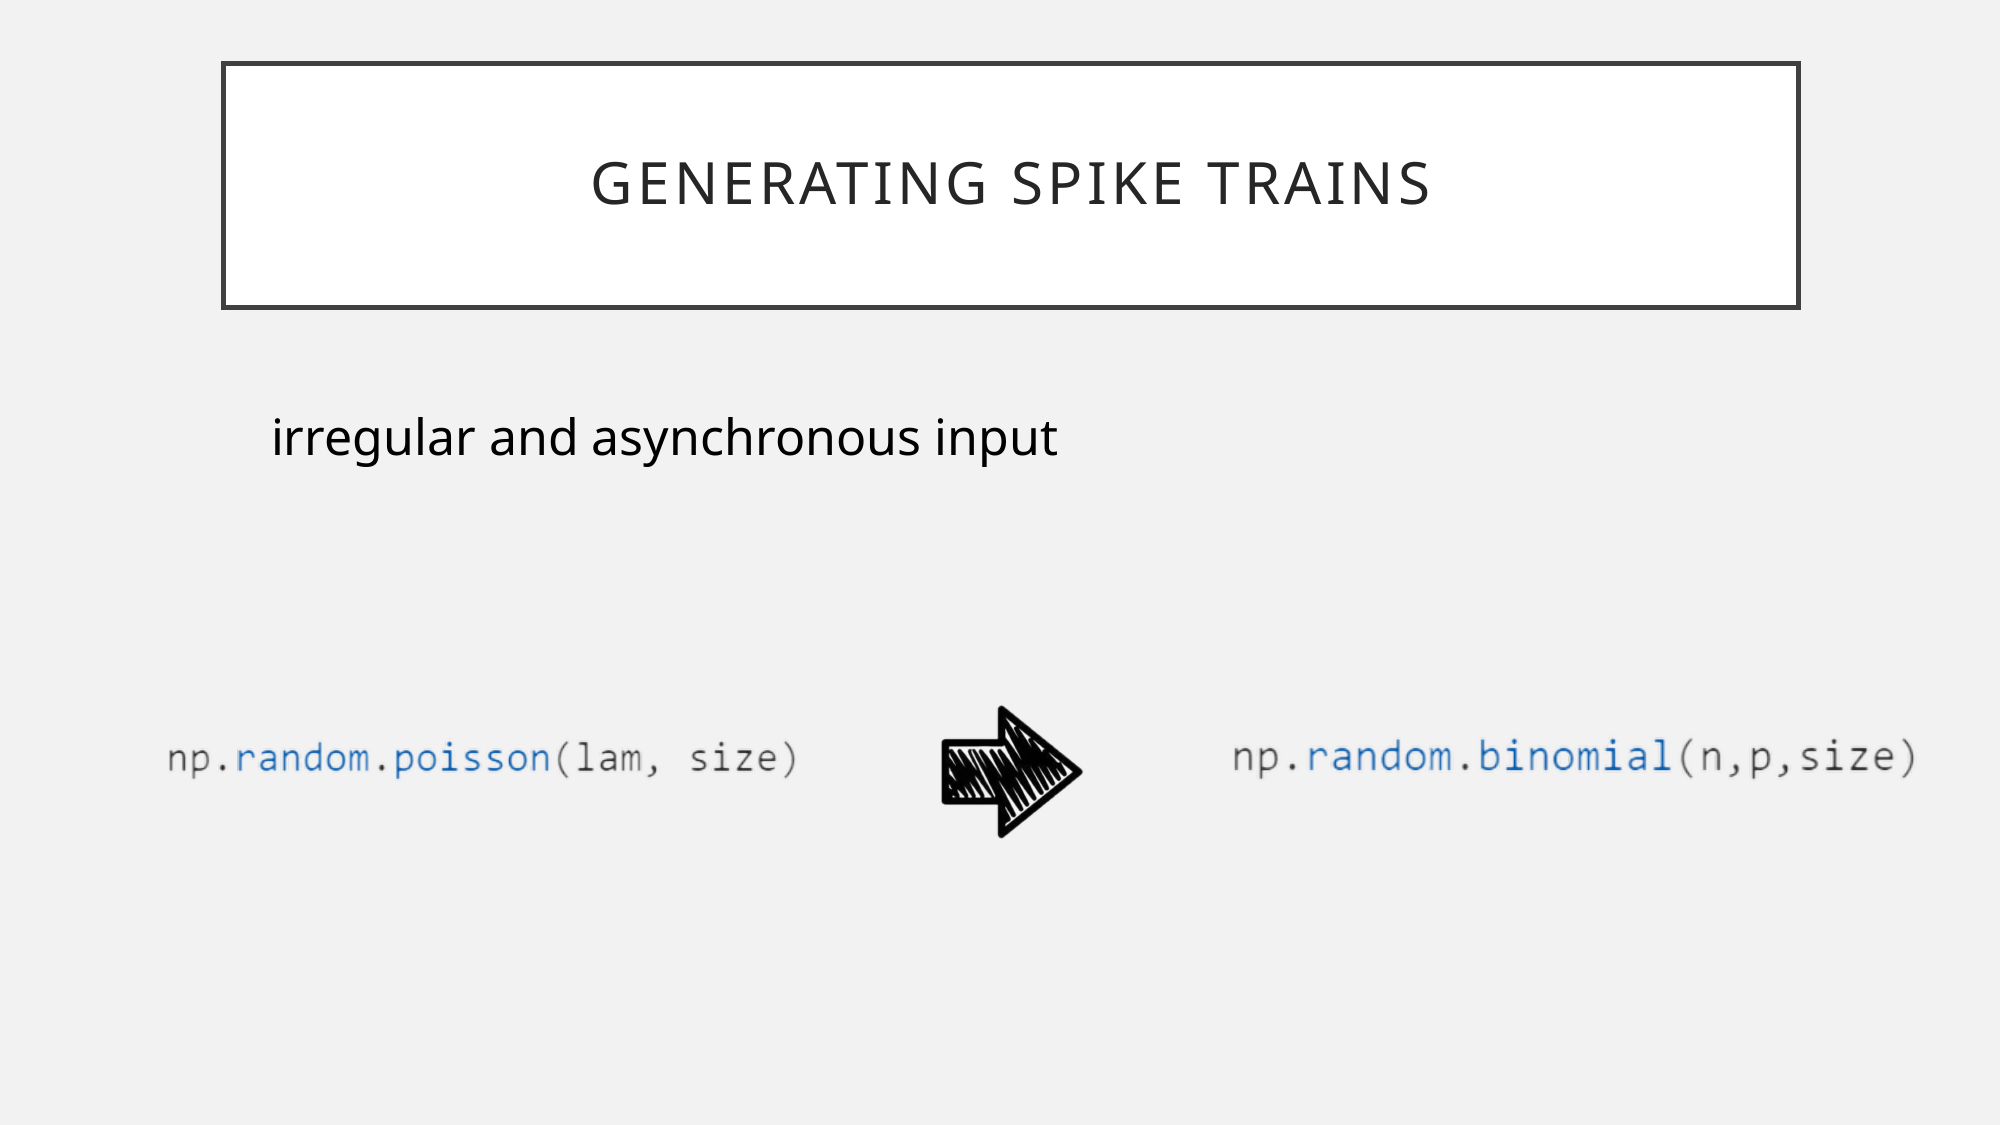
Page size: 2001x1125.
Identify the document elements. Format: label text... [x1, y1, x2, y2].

picture [1216, 703, 1960, 809]
picture [896, 665, 1104, 874]
title generating spike trains [221, 61, 1801, 310]
text_box irregular and asynchronous input [256, 397, 1627, 473]
picture [157, 710, 823, 802]
